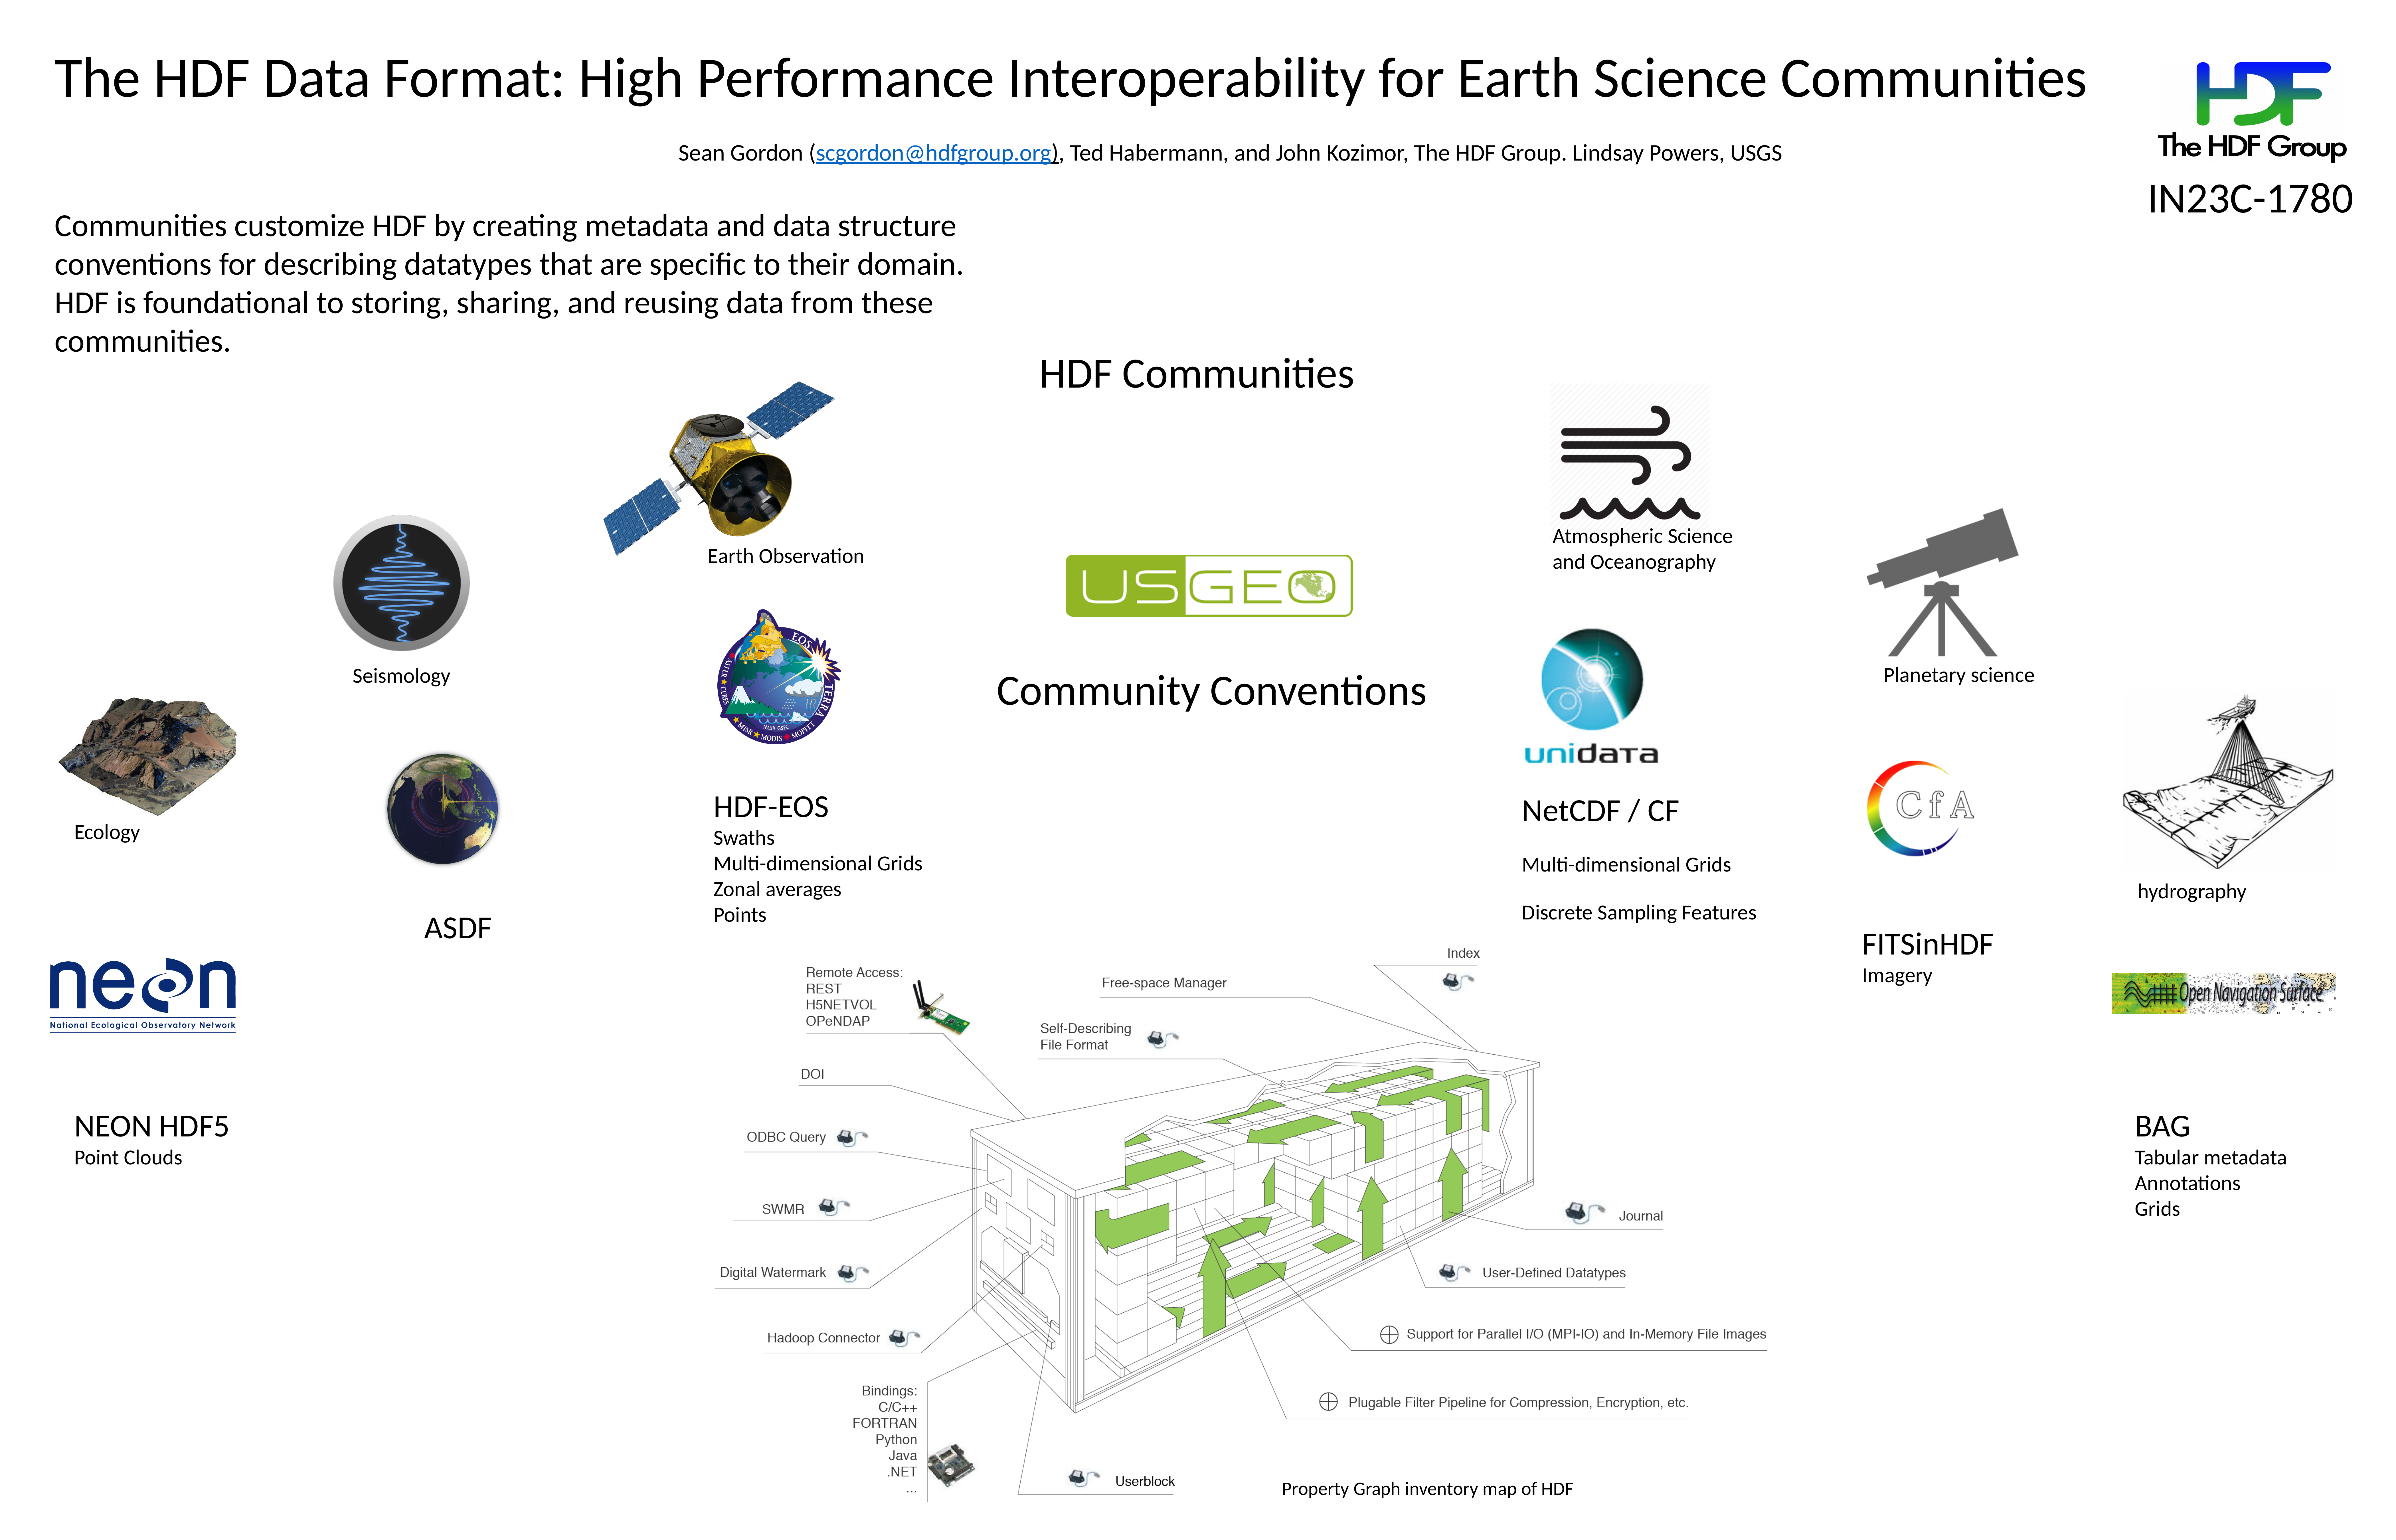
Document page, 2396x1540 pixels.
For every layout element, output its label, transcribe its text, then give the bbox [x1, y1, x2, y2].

text_box HDF-EOS Swaths Multi-dimensional Grids Zonal averages Points [709, 783, 1164, 937]
picture [1526, 752, 1528, 757]
text_box hydrography [2134, 875, 2251, 957]
picture [1549, 382, 1711, 544]
picture [1867, 506, 2019, 659]
text_box Sean Gordon (scgordon@hdfgroup.org), Ted Habermann, and John Kozimor, The HDF Group. Lindsay Powers, USGS [674, 135, 2396, 168]
text_box Earth Observation [703, 540, 869, 570]
picture [2123, 690, 2335, 871]
text_box NetCDF / CF Multi-dimensional Grids Discrete Sampling Features [1517, 791, 1769, 937]
text_box The HDF Data Format: High Performance Interoperability for Earth Science Communities [50, 37, 2245, 110]
picture [57, 698, 238, 816]
text_box IN23C-1780 [2143, 167, 2368, 275]
text_box BAG Tabular metadata Annotations Grids [2130, 1102, 2396, 1274]
picture [50, 958, 236, 1033]
picture [1867, 761, 1980, 856]
text_box NEON HDF5 Point Clouds [70, 1102, 338, 1197]
picture [700, 937, 1789, 1528]
picture [577, 368, 861, 569]
text_box Communities customize HDF by creating metadata and data structure conventions for describing datatypes that are specific to their domain. HDF is foundational to storing, sharing, and reusing data from these communities. [50, 202, 980, 360]
picture [1525, 629, 1660, 763]
picture [333, 515, 470, 651]
picture [337, 747, 548, 870]
picture [2158, 62, 2347, 163]
text_box Community Conventions [992, 659, 1525, 716]
text_box Planetary science [1831, 658, 2088, 740]
picture [2112, 973, 2336, 1014]
text_box Atmospheric Science and Oceanography [1549, 520, 1759, 575]
text_box HDF Communities [1035, 342, 1568, 398]
text_box Ecology [70, 816, 147, 846]
text_box Seismology [348, 659, 462, 689]
text_box FITSinHDF Imagery [1858, 920, 2085, 1041]
picture [716, 608, 842, 747]
text_box ASDF [420, 904, 568, 973]
picture [1066, 555, 1353, 617]
